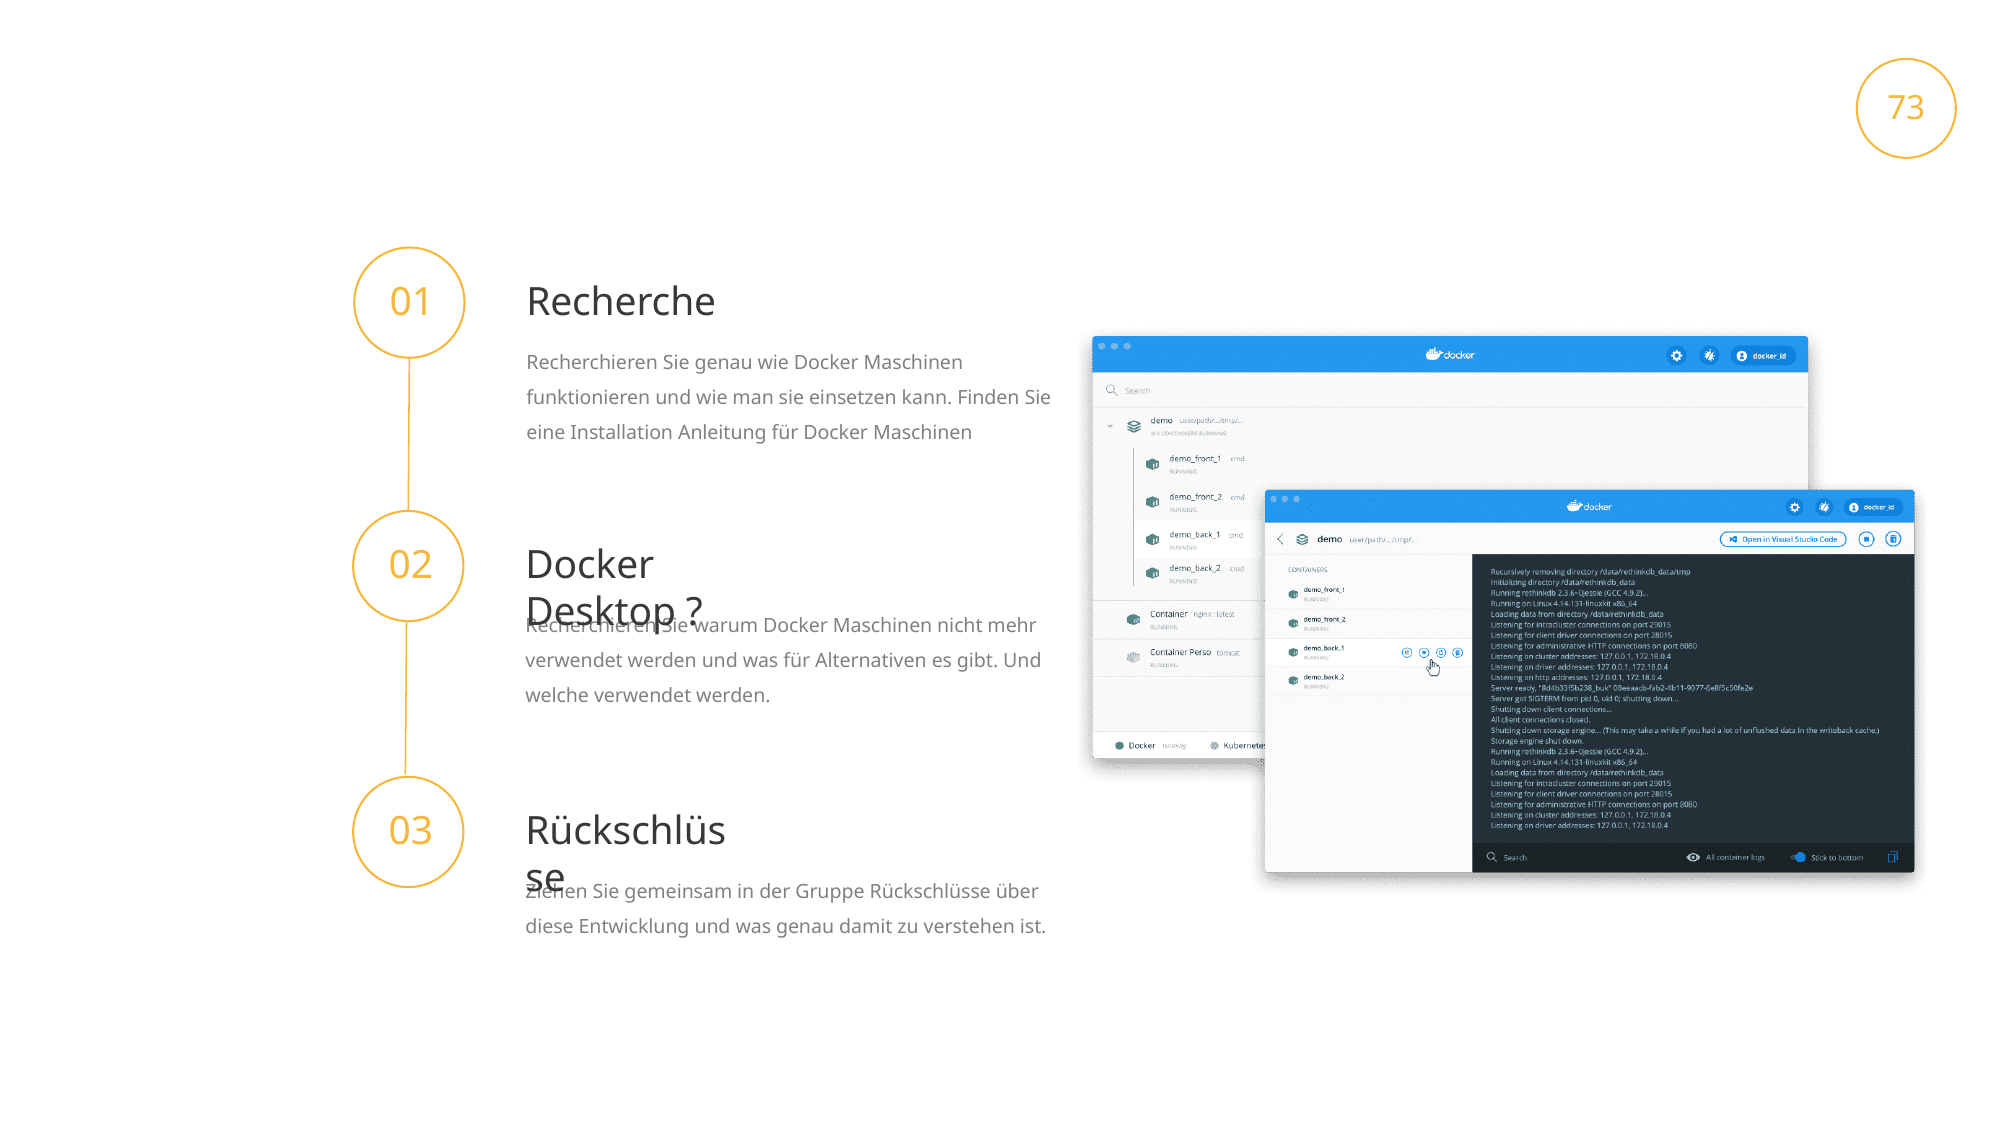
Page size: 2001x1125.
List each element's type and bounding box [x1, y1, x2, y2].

text_box [354, 247, 1079, 448]
picture [1077, 200, 1927, 988]
text_box [353, 510, 1078, 712]
text_box [353, 776, 1078, 942]
text_box [1856, 58, 1956, 158]
